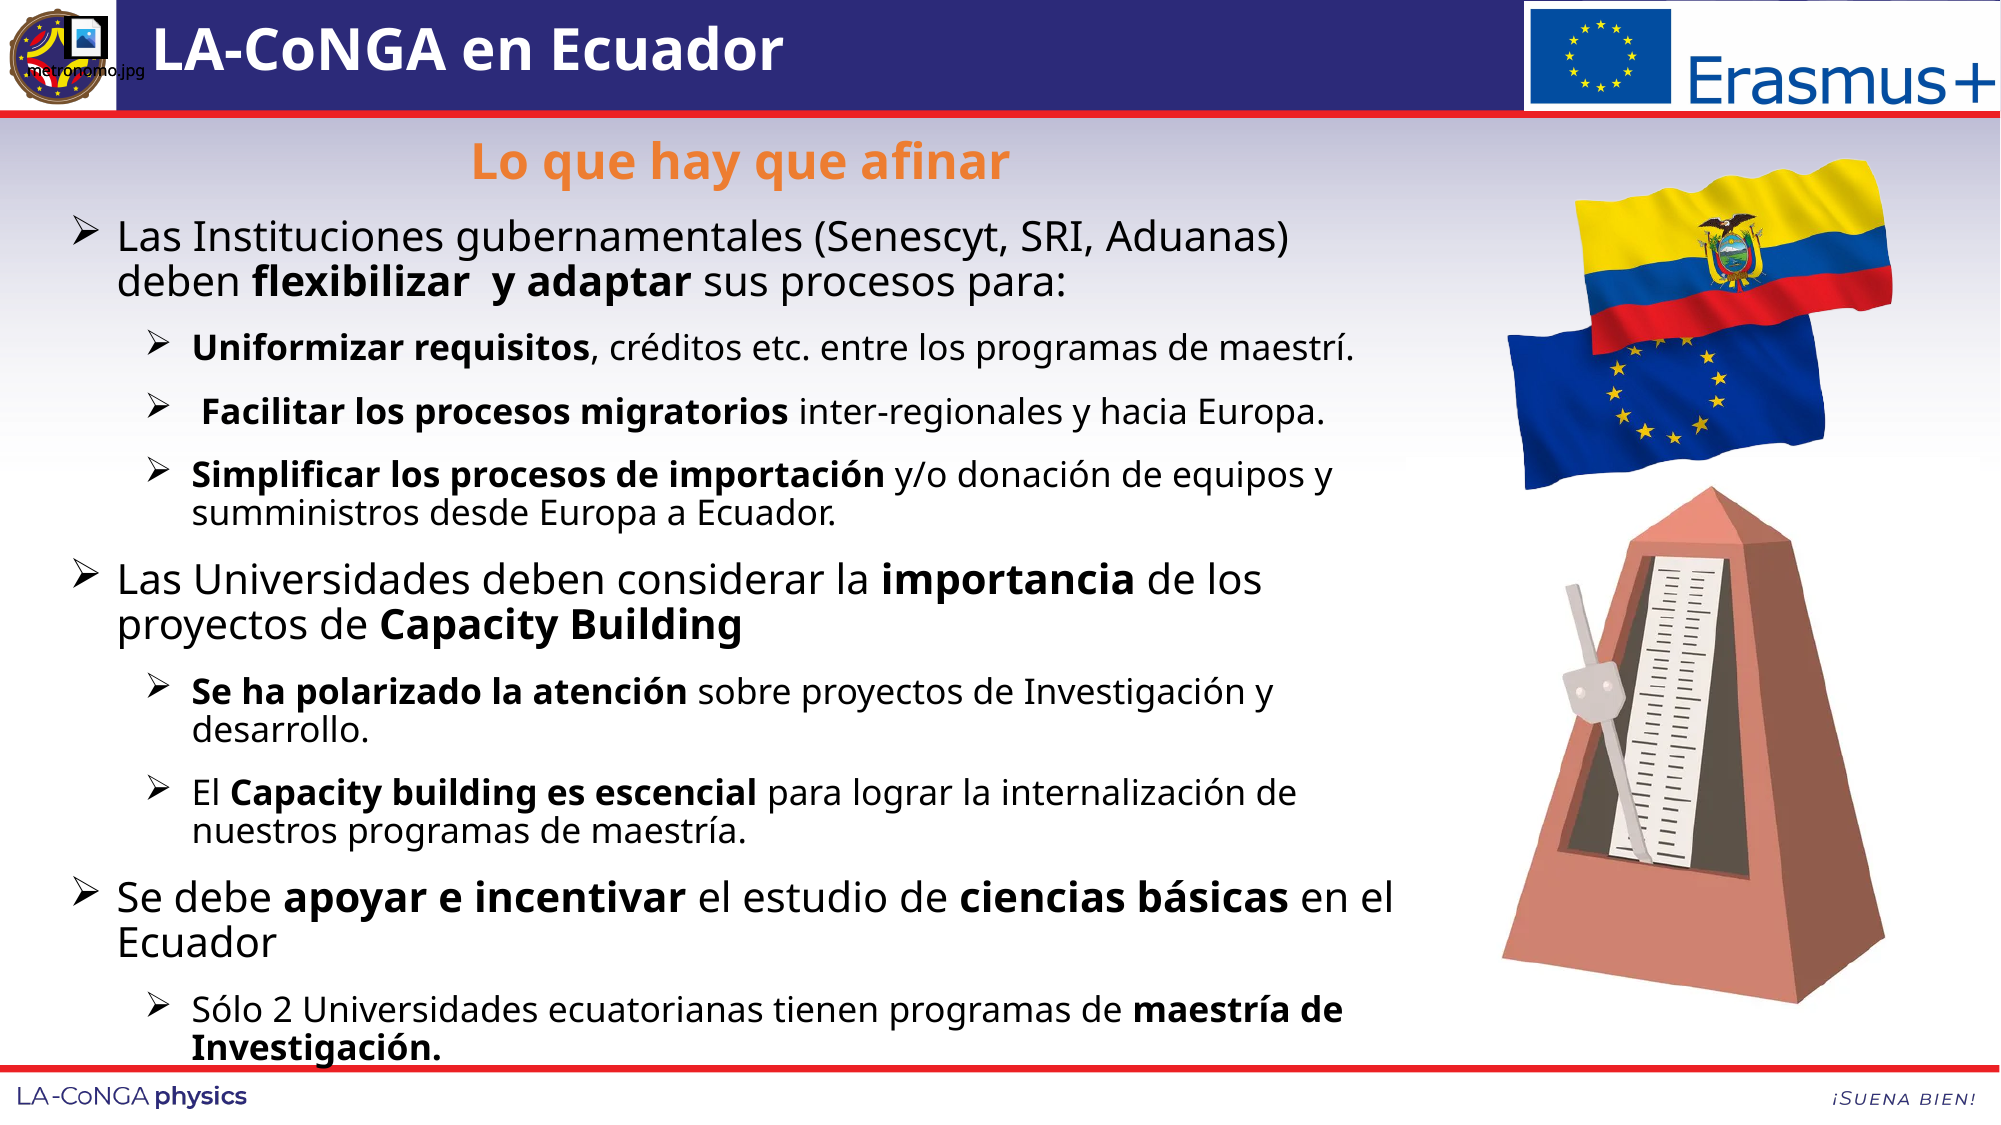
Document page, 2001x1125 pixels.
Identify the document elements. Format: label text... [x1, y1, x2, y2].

picture [1829, 1089, 1980, 1109]
picture [8, 7, 107, 106]
list Lo que hay que afinar Las Instituciones gubernamentales (Senescyt, SRI, Aduanas) deben flexibilizar y adaptar sus procesos para: Uniformizar requisitos, créditos etc. entre los programas de maestrí. Facilitar los procesos migratorios inter-regionales y hacia Europa. Simplificar los procesos de importación y/o donación de equipos y sumministros desde Europa a Ecuador. Las Universidades deben considerar la importancia de los proyectos de Capacity Building Se ha polarizado la atención sobre proyectos de Investigación y desarrollo. El Capacity building es escencial para lograr la internalización de nuestros programas de maestría. Se debe apoyar e incentivar el estudio de ciencias básicas en el Ecuador Sólo 2 Universidades ecuatorianas tienen programas de maestría de Investigación. [54, 128, 1404, 1023]
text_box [15, 15, 156, 89]
title LA-CoNGA en Ecuador [136, 12, 1518, 101]
picture [0, 0, 2001, 1032]
picture [15, 1082, 247, 1111]
